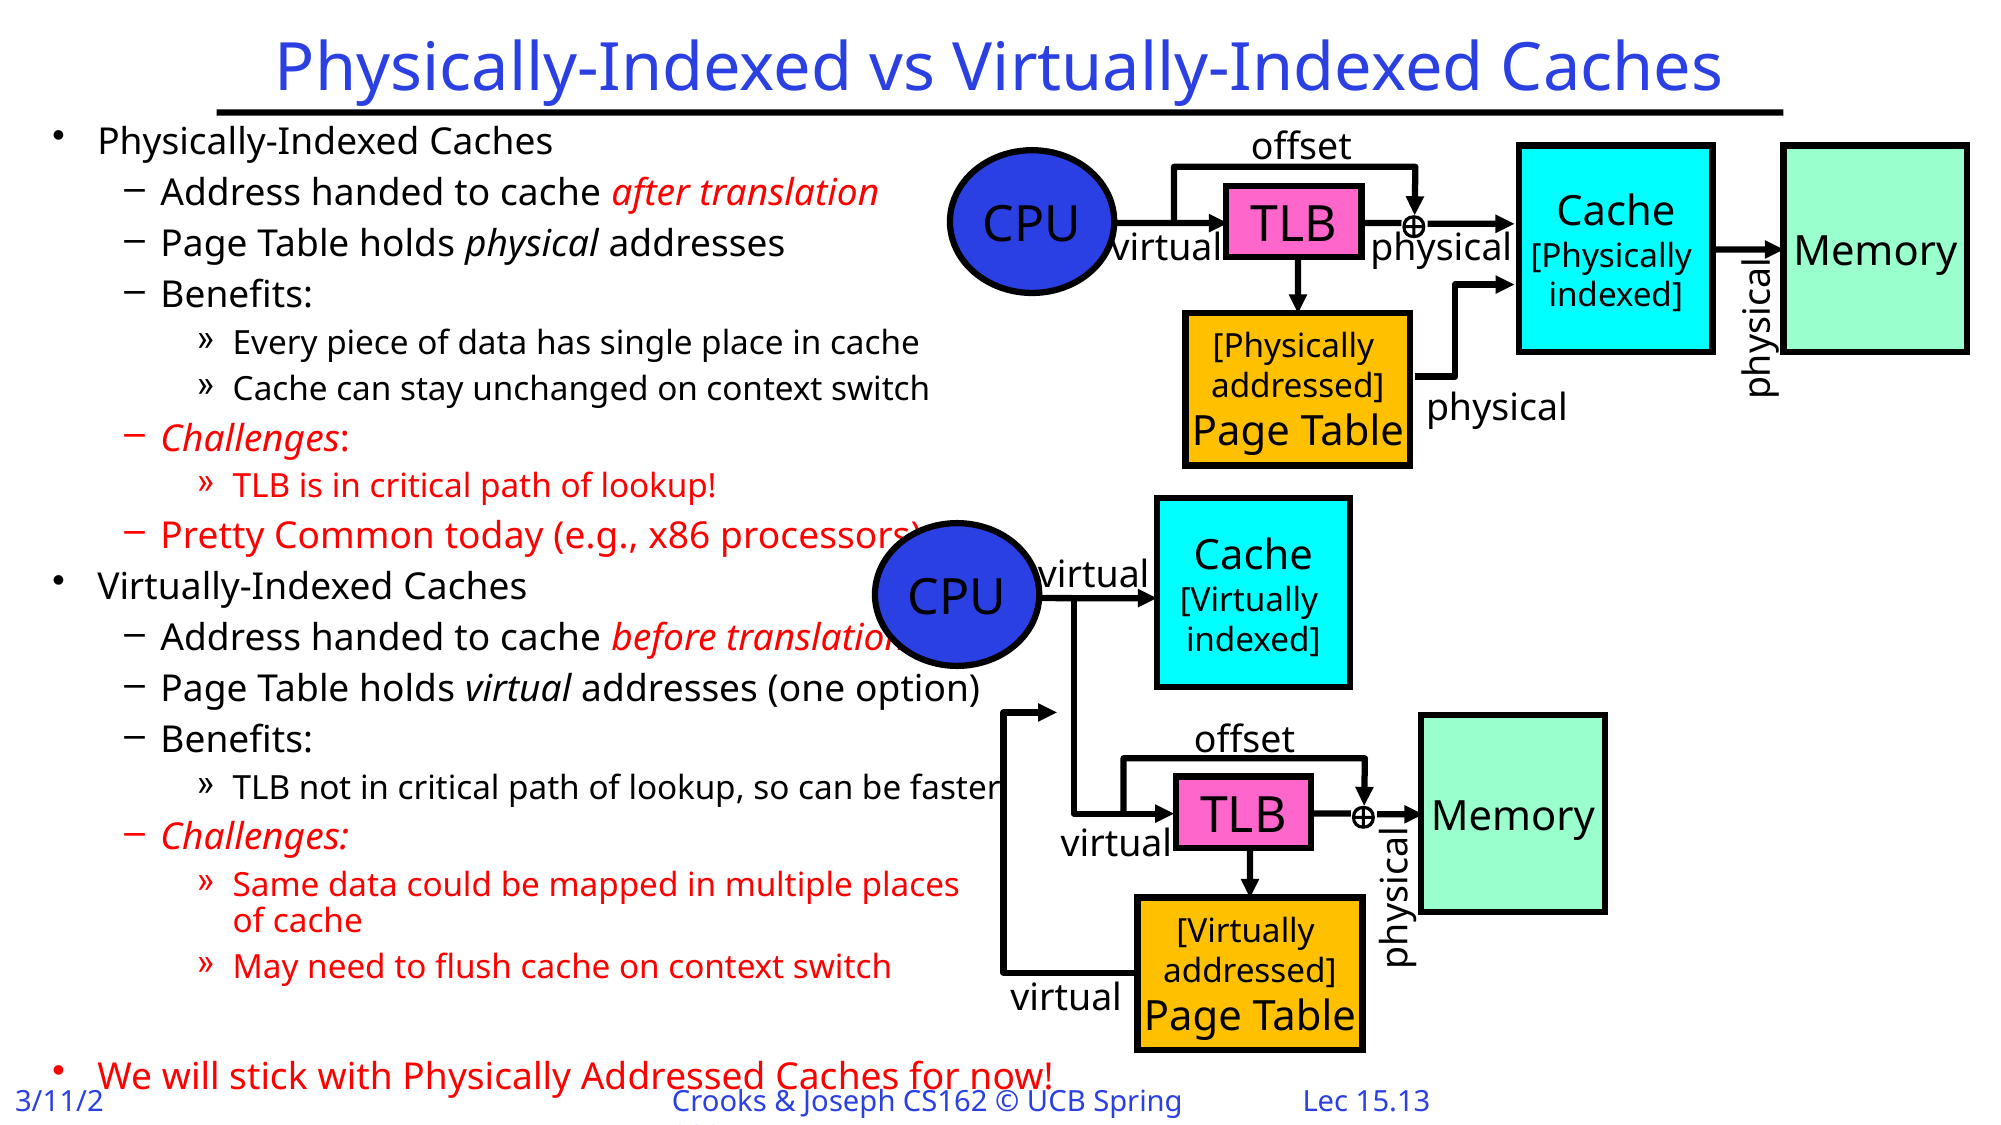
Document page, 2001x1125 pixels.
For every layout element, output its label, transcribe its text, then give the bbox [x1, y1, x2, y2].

title Physically-Indexed vs Virtually-Indexed Caches [134, 24, 1866, 113]
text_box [949, 114, 1968, 466]
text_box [874, 497, 1605, 1051]
list Physically-Indexed Caches Address handed to cache after translation Page Table holds physical addresses Benefits: Every piece of data has single place in cache Cache can stay unchanged on context switch Challenges: TLB is in critical path of lookup! Pretty Common today (e.g., x86 processors) Virtually-Indexed Caches Address handed to cache before translation Page Table holds virtual addresses (one option) Benefits: TLB not in critical path of lookup, so can be faster Challenges: Same data could be mapped in multiple places of cache May need to flush cache on context switch We will stick with Physically Addressed Caches for now! [37, 115, 1771, 1113]
